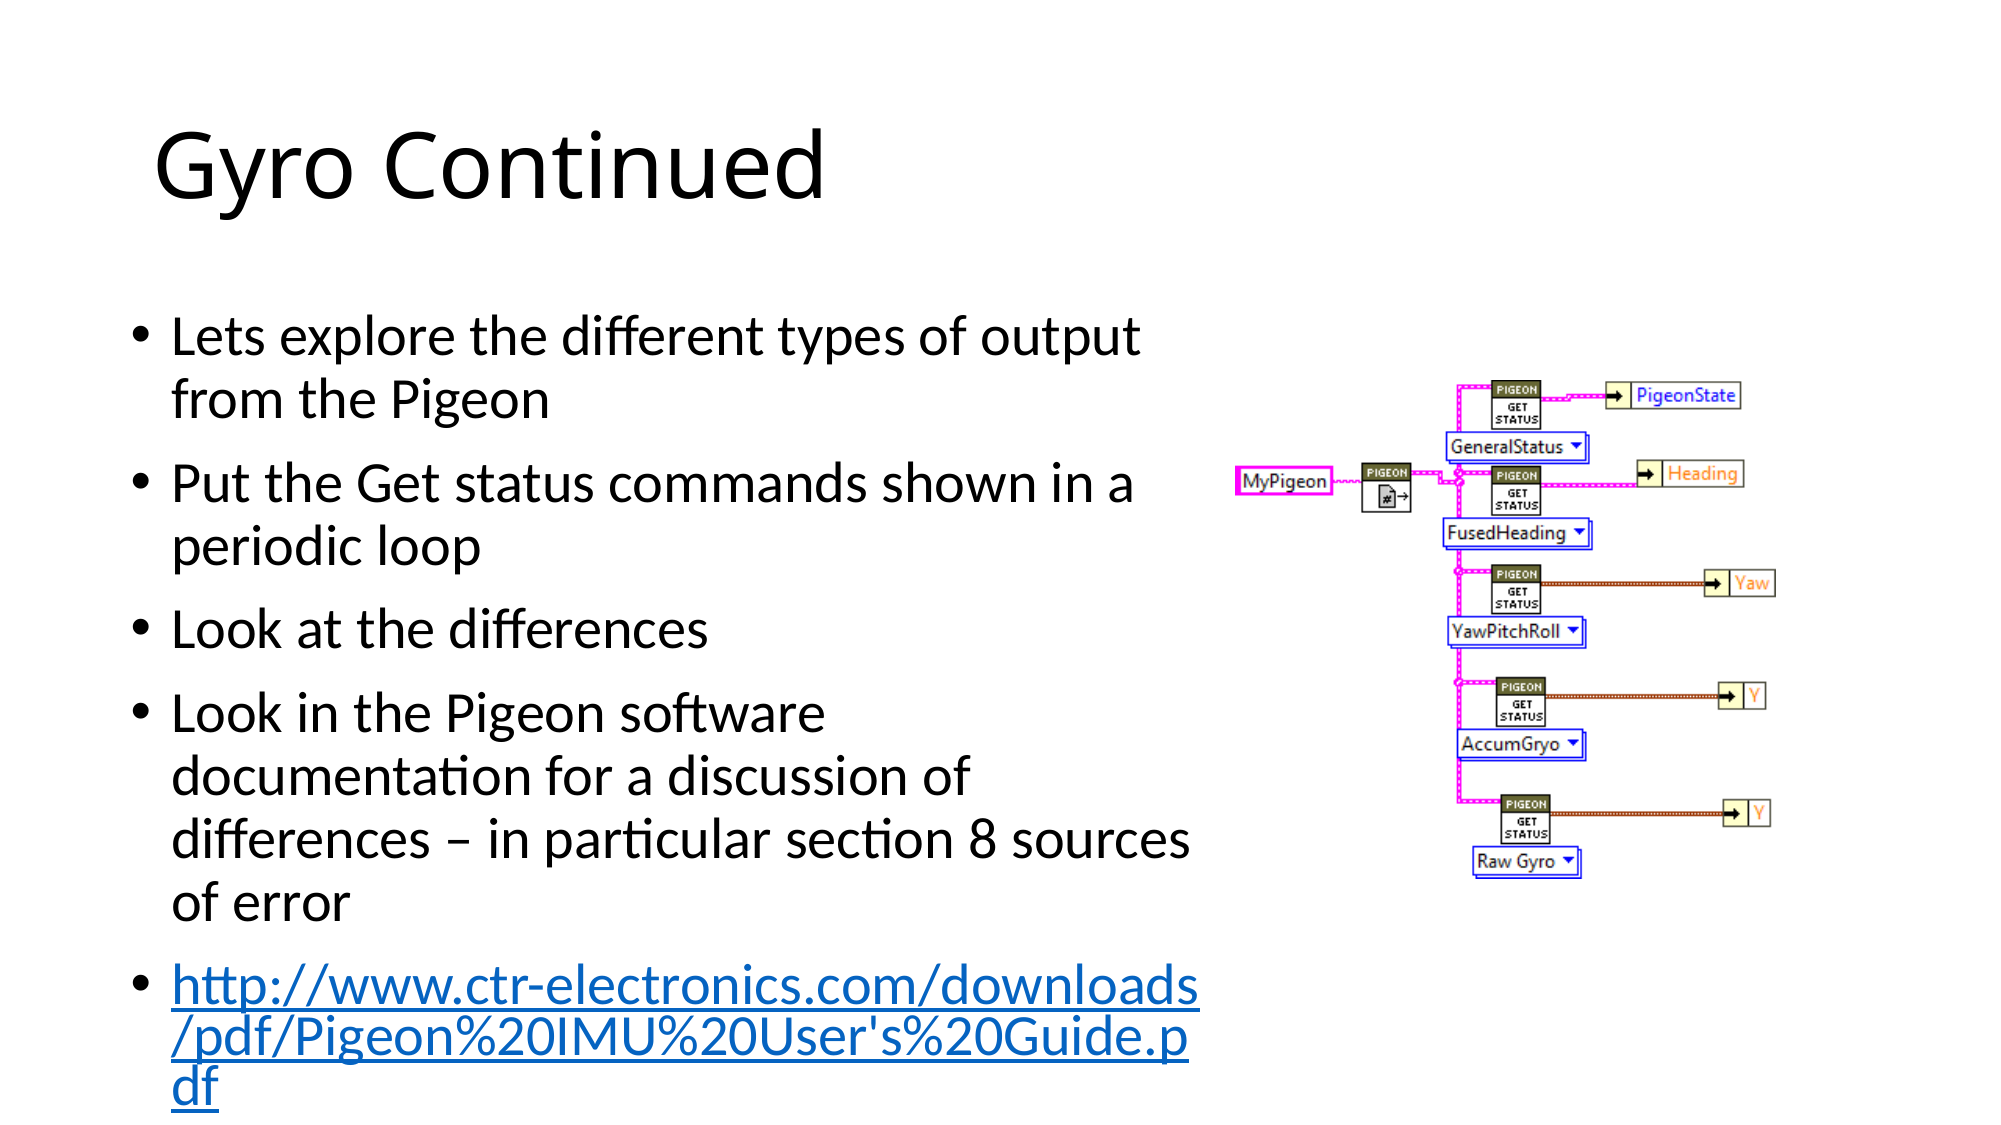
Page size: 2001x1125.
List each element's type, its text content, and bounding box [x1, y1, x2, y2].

list Lets explore the different types of output from the Pigeon Put the Get status commands shown in a periodic loop Look at the differences Look in the Pigeon software documentation for a discussion of differences – in particular section 8 sources of error http://www.ctr-electronics.com/downloads/pdf/Pigeon%20IMU%20User's%20Guide.pdf [115, 298, 1216, 1029]
title Gyro Continued [137, 59, 1863, 278]
picture [1234, 380, 1776, 879]
